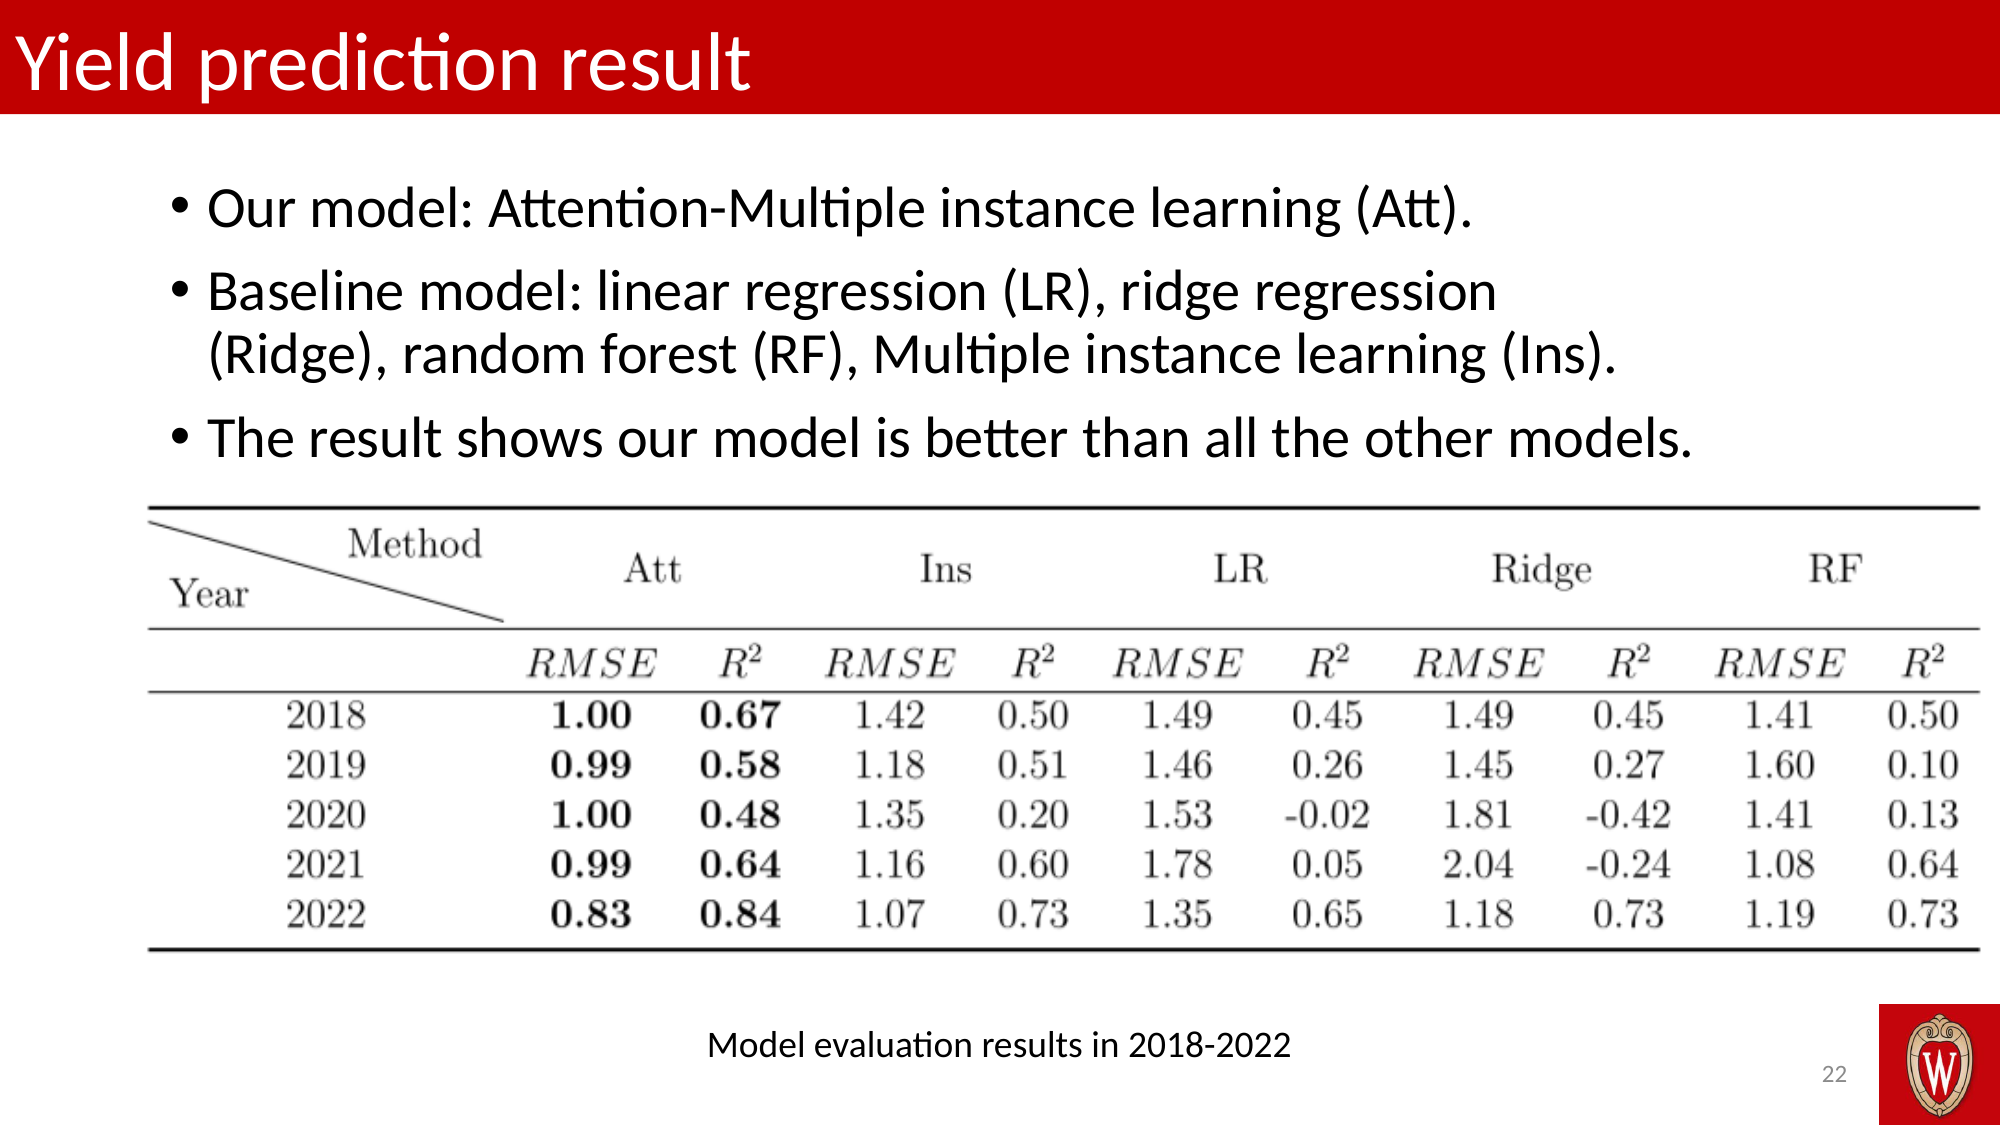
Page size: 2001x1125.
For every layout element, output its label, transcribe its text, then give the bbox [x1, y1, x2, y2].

slide_number 22 [1412, 1042, 1863, 1103]
text_box Yield prediction result [0, 0, 2000, 115]
list Our model: Attention-Multiple instance learning (Att). Baseline model: linear regression (LR), ridge regression (Ridge), random forest (RF), Multiple instance learning (Ins). The result shows our model is better than all the other models. [154, 169, 1880, 490]
picture [1879, 1004, 2000, 1125]
picture [133, 490, 2000, 961]
text_box Model evaluation results in 2018-2022 [559, 1012, 1440, 1073]
